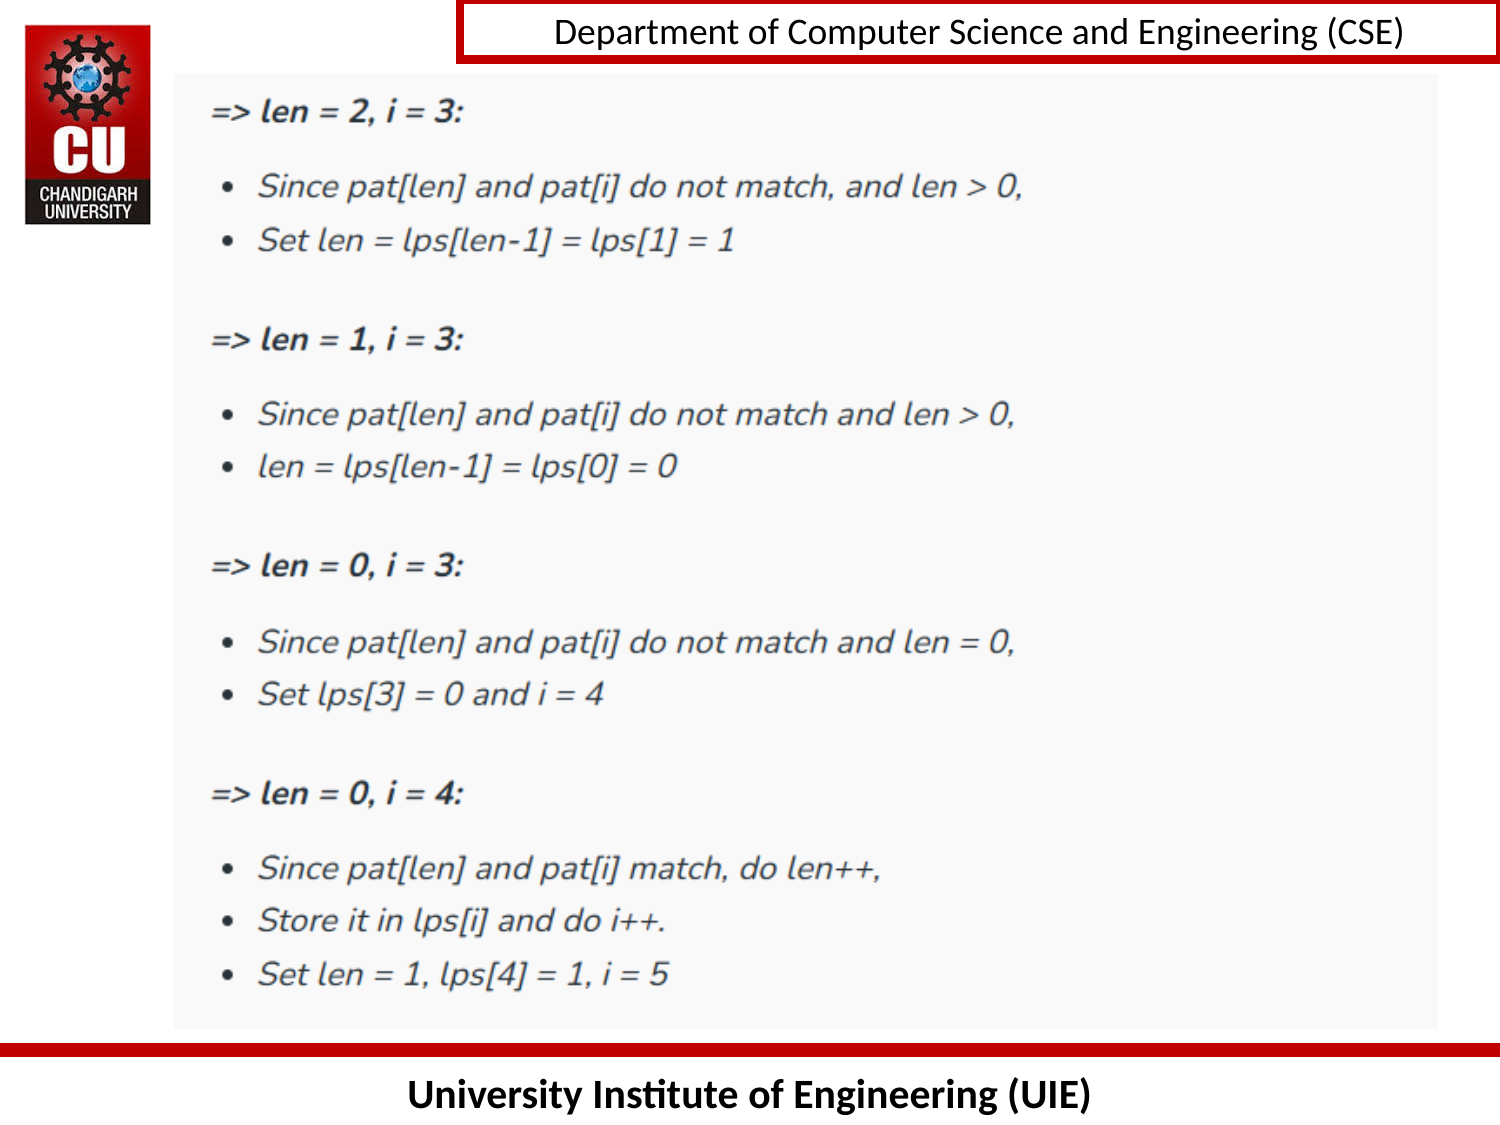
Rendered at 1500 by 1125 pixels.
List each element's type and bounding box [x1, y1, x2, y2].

picture [174, 74, 1438, 1029]
picture [24, 24, 151, 225]
